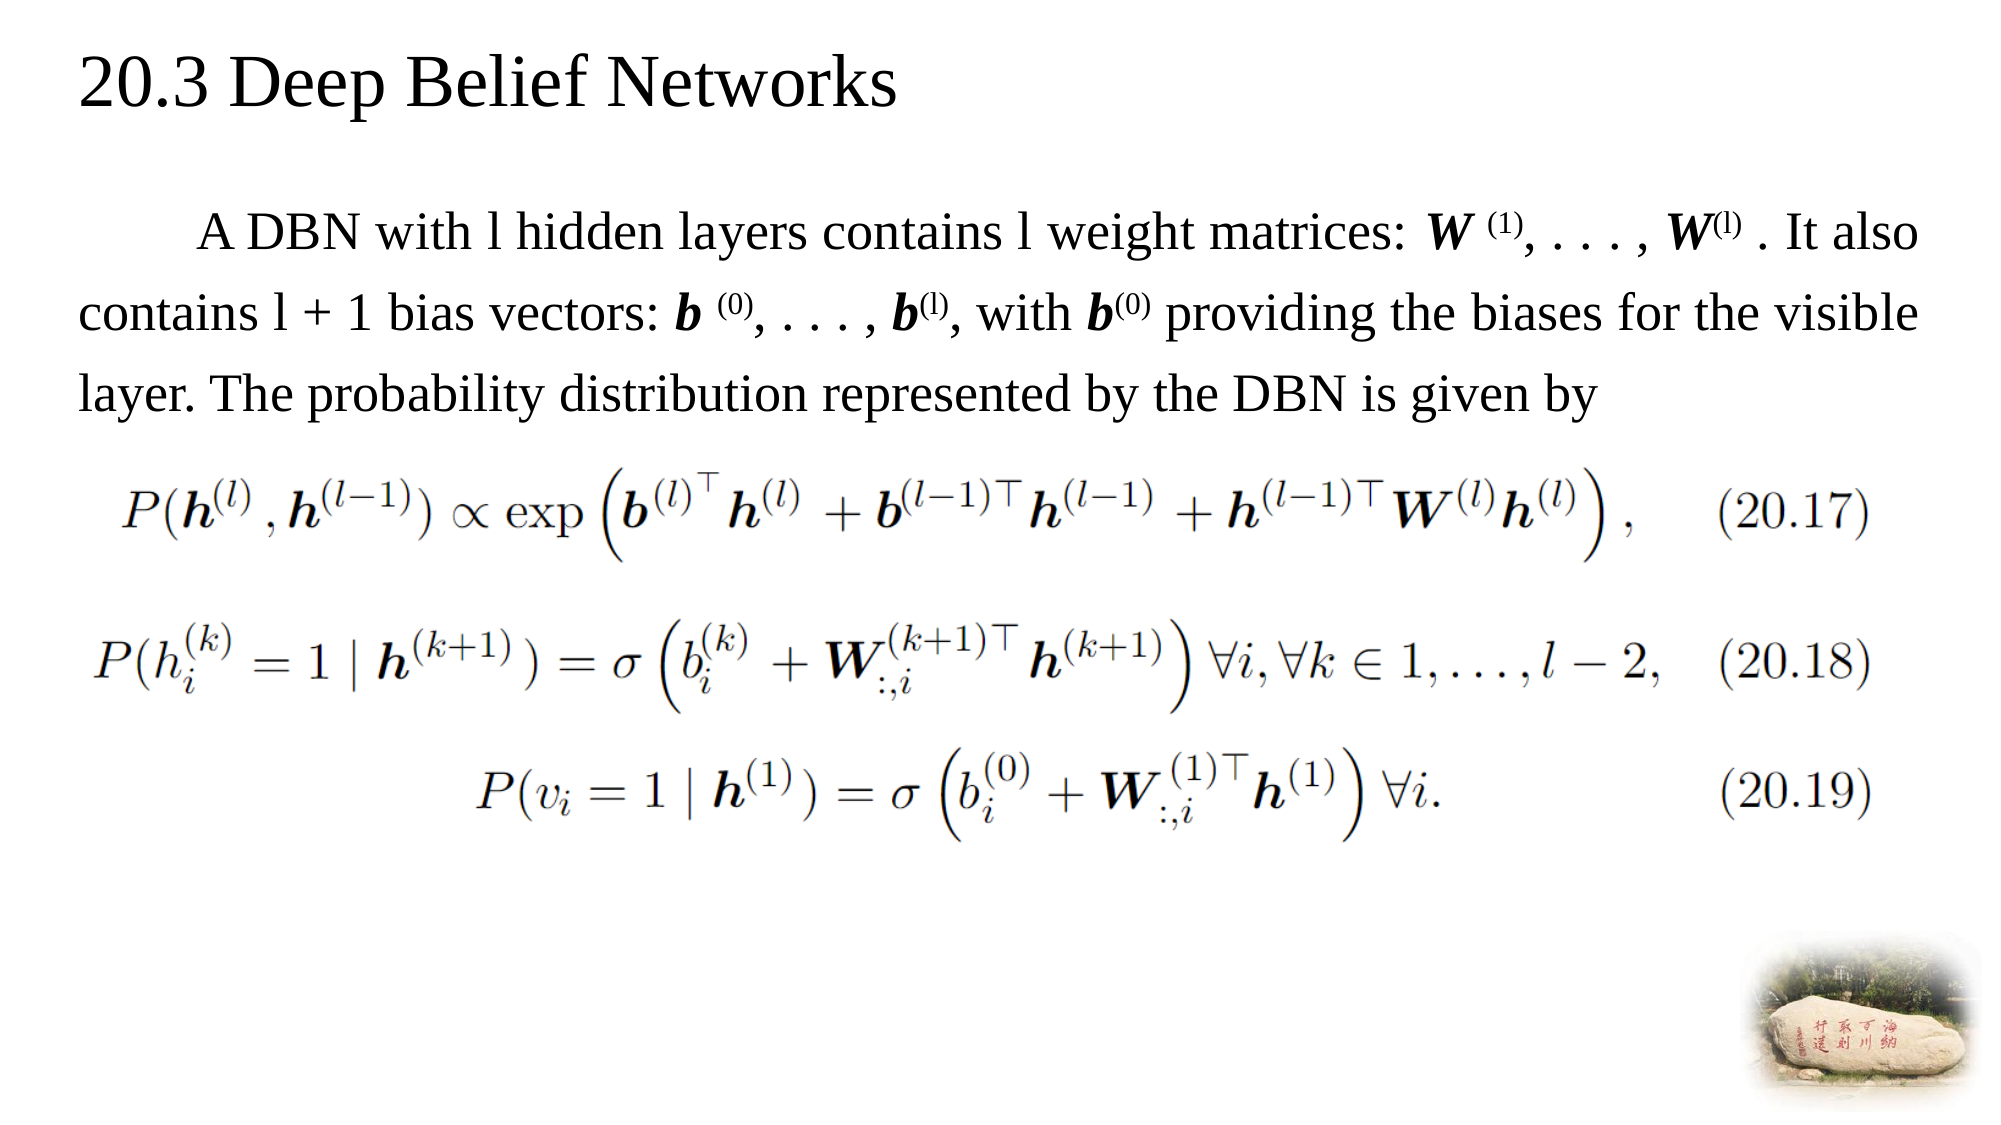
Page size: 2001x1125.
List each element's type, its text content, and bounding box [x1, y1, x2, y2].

title 20.3 Deep Belief Networks [63, 21, 1936, 142]
picture [1740, 927, 1985, 1112]
picture [43, 448, 1915, 852]
list A DBN with l hidden layers contains l weight matrices: W (1), . . . , W(l) . It also contains l + 1 bias vectors: b (0), . . . , b(l), with b(0) providing the biases for the visible layer. The probability distribution represented by the DBN is given by [63, 171, 1936, 1014]
